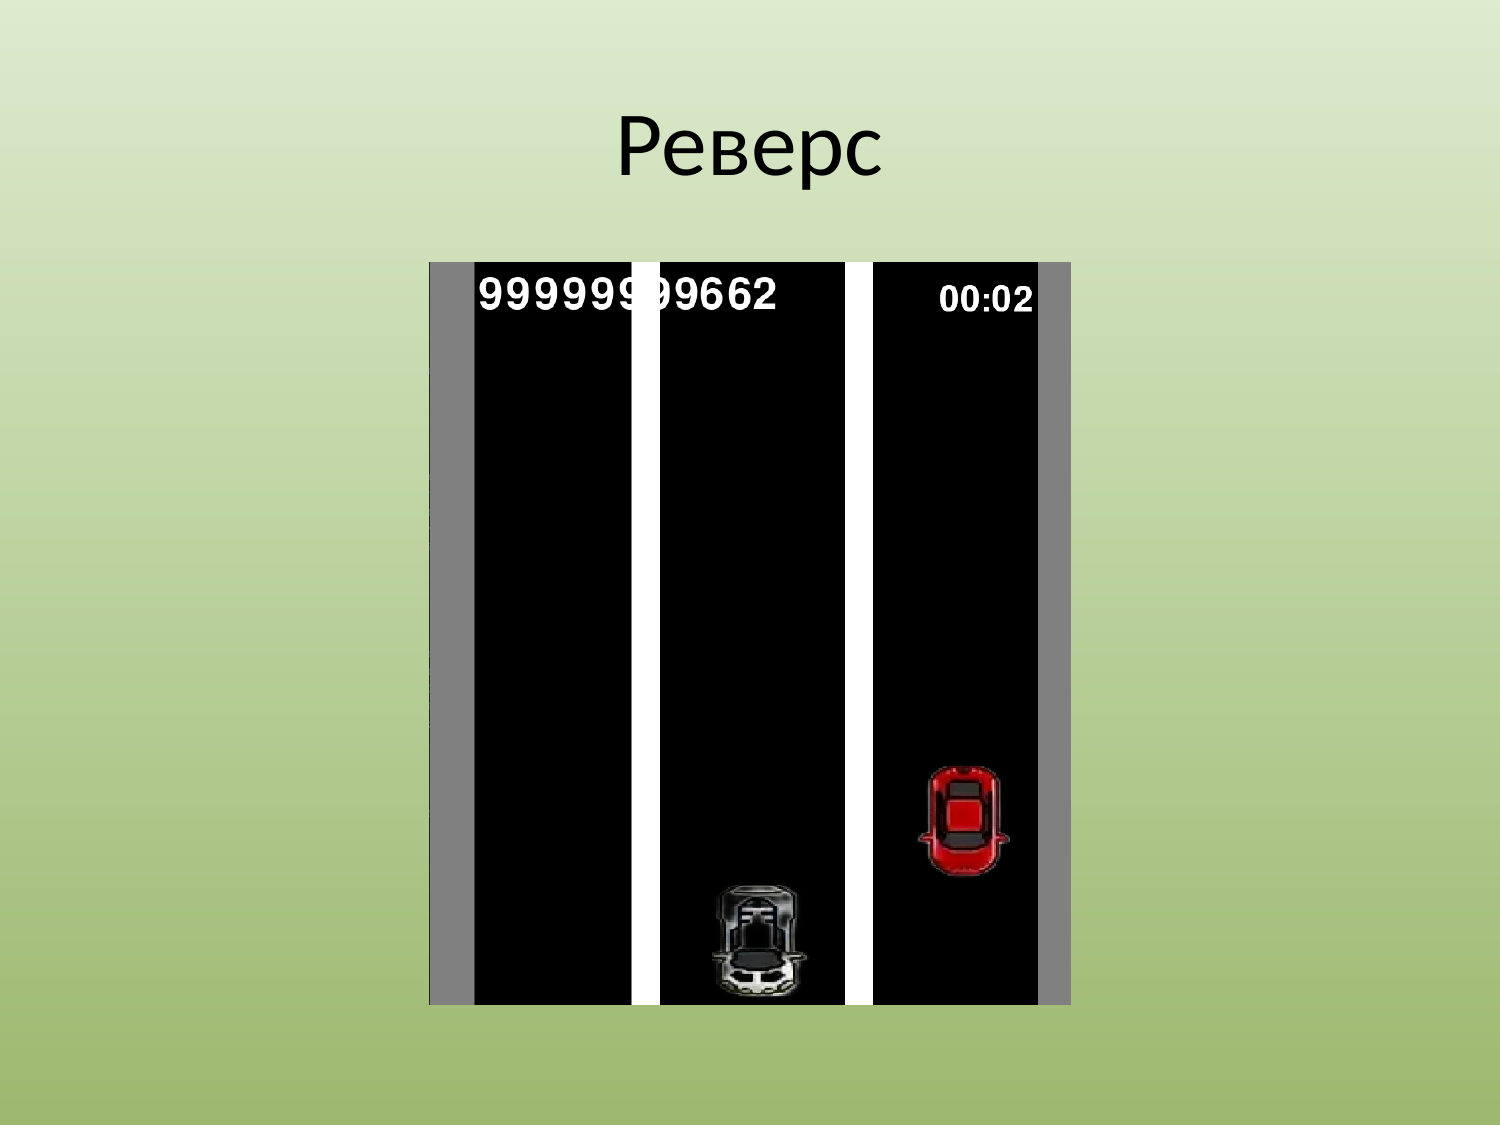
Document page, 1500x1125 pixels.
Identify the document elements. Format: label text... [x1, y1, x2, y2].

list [429, 262, 1071, 1006]
title Реверс [75, 45, 1425, 233]
